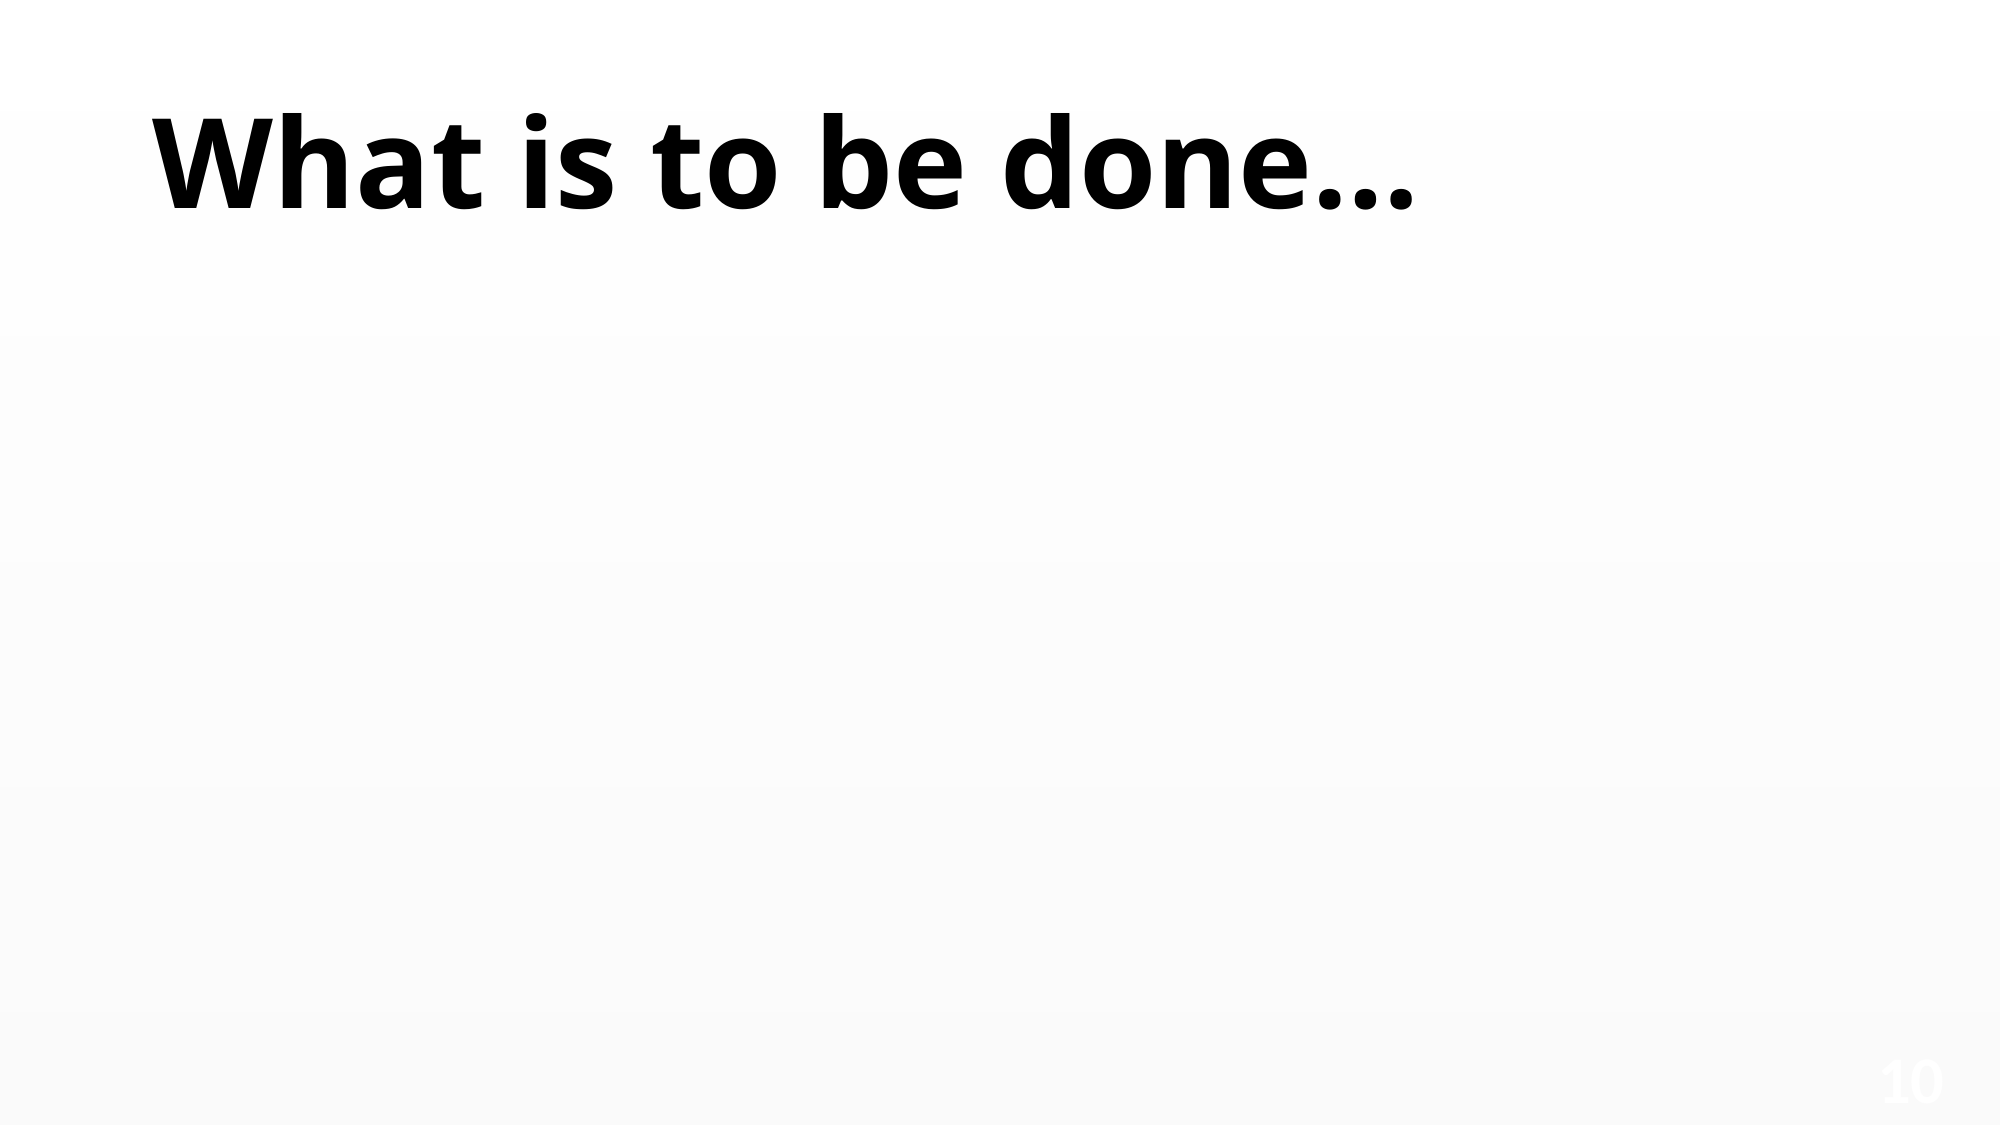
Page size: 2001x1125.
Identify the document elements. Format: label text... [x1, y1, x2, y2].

title What is to be done… [137, 59, 1863, 278]
